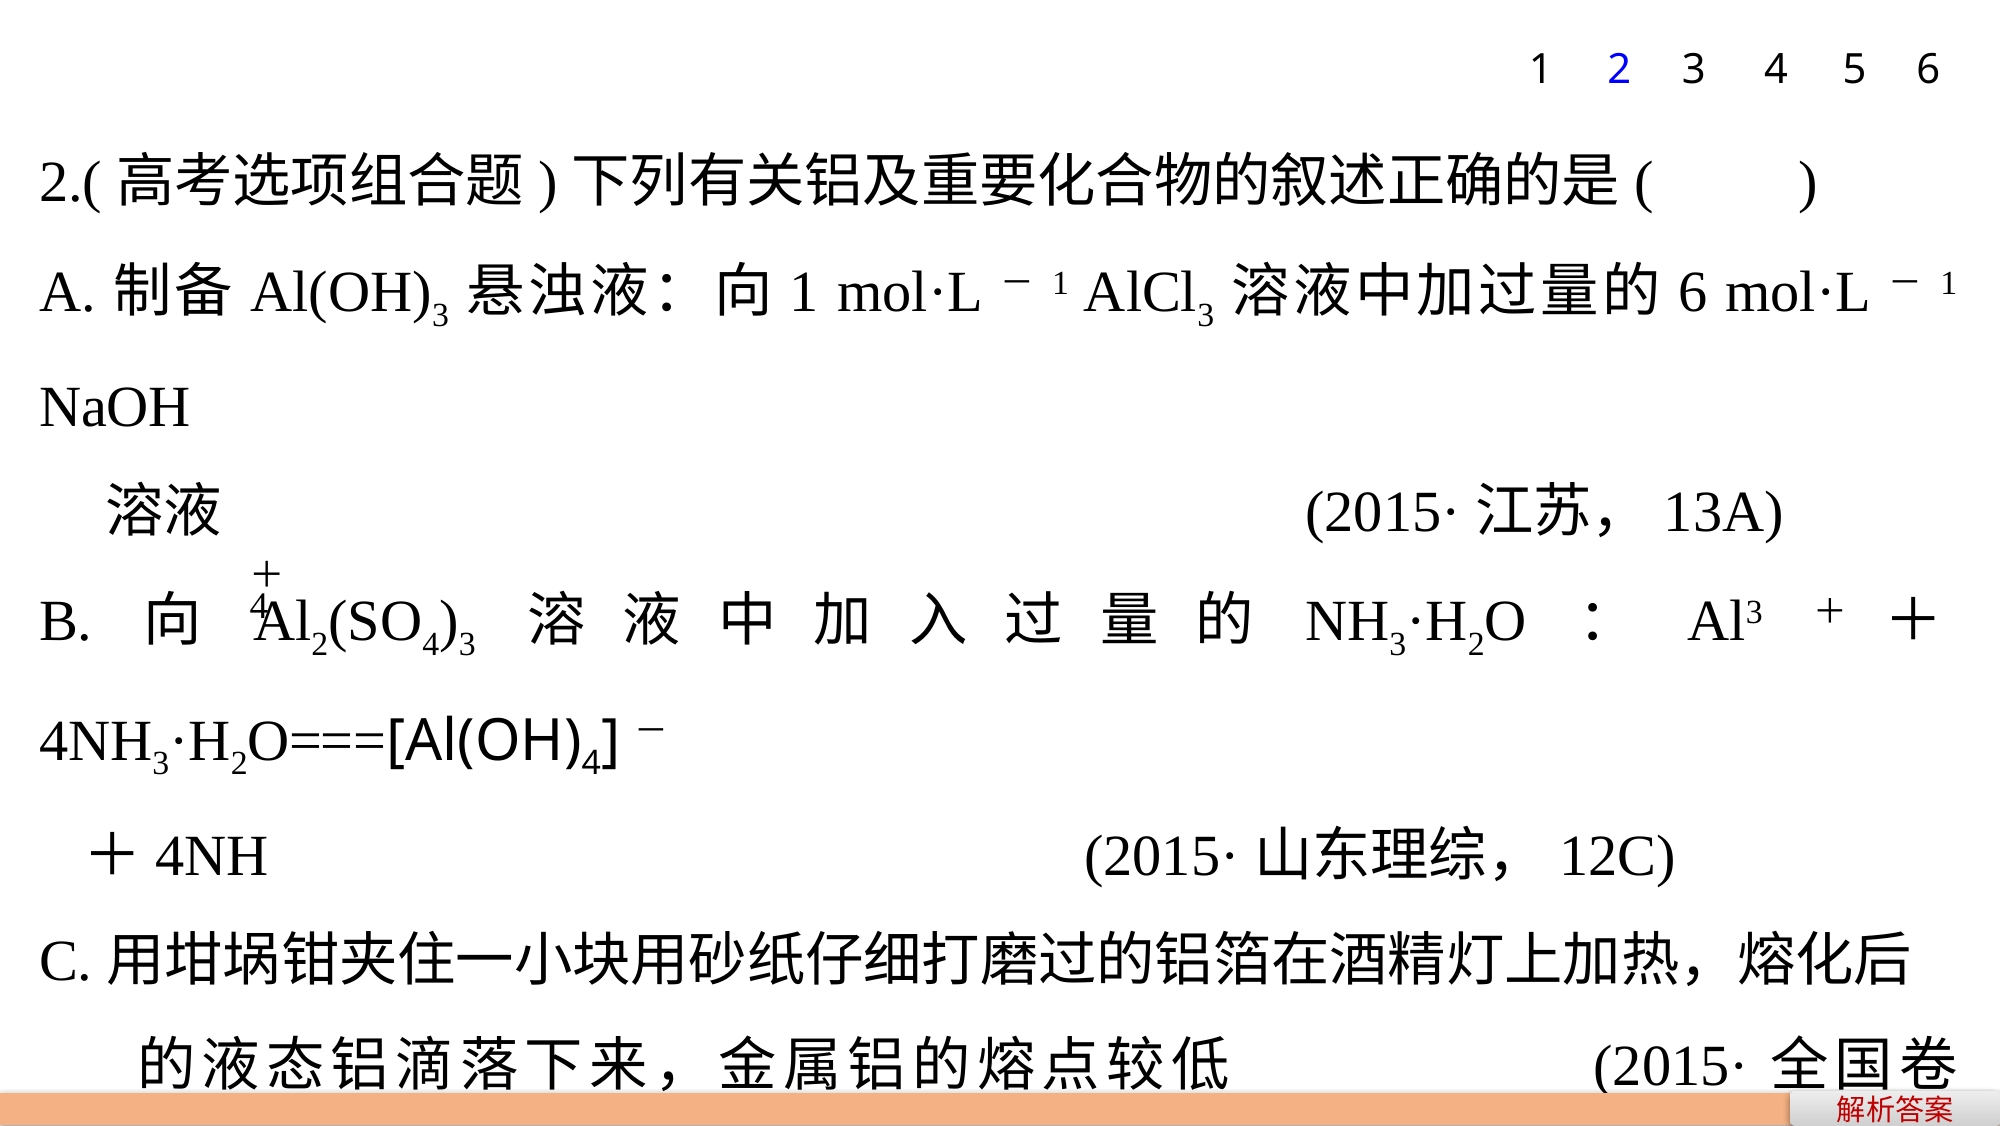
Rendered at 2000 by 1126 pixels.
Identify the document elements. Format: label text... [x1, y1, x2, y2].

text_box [249, 541, 314, 640]
text_box 2 [1590, 19, 1652, 114]
text_box 5 [1825, 19, 1887, 114]
text_box 6 [1899, 19, 1961, 114]
text_box 4 [1743, 19, 1809, 114]
text_box 2.(高考选项组合题)下列有关铝及重要化合物的叙述正确的是( ) A.制备Al(OH)3悬浊液：向1 mol·L－1 AlCl3溶液中加过量的6 mol·L－1 NaOH 溶液 (2015·江苏，13A) B.向Al2(SO4)3溶液中加入过量的NH3·H2O：Al3＋＋4NH3·H2O===[Al(OH)4]－ ＋4NH (2015·山东理综，12C) C.用坩埚钳夹住一小块用砂纸仔细打磨过的铝箔在酒精灯上加热，熔化后 的液态铝滴落下来，金属铝的熔点较低 (2015·全国卷Ⅰ，10C) D.将AlCl3加入Ba(HCO3)2溶液中同时有气体和沉淀产生 (2015·山东理综，10A) [24, 101, 1972, 1091]
text_box 3 [1668, 19, 1726, 114]
text_box [0, 1092, 1787, 1126]
text_box 1 [1507, 19, 1573, 114]
text_box 解析答案 [1788, 1089, 2000, 1126]
